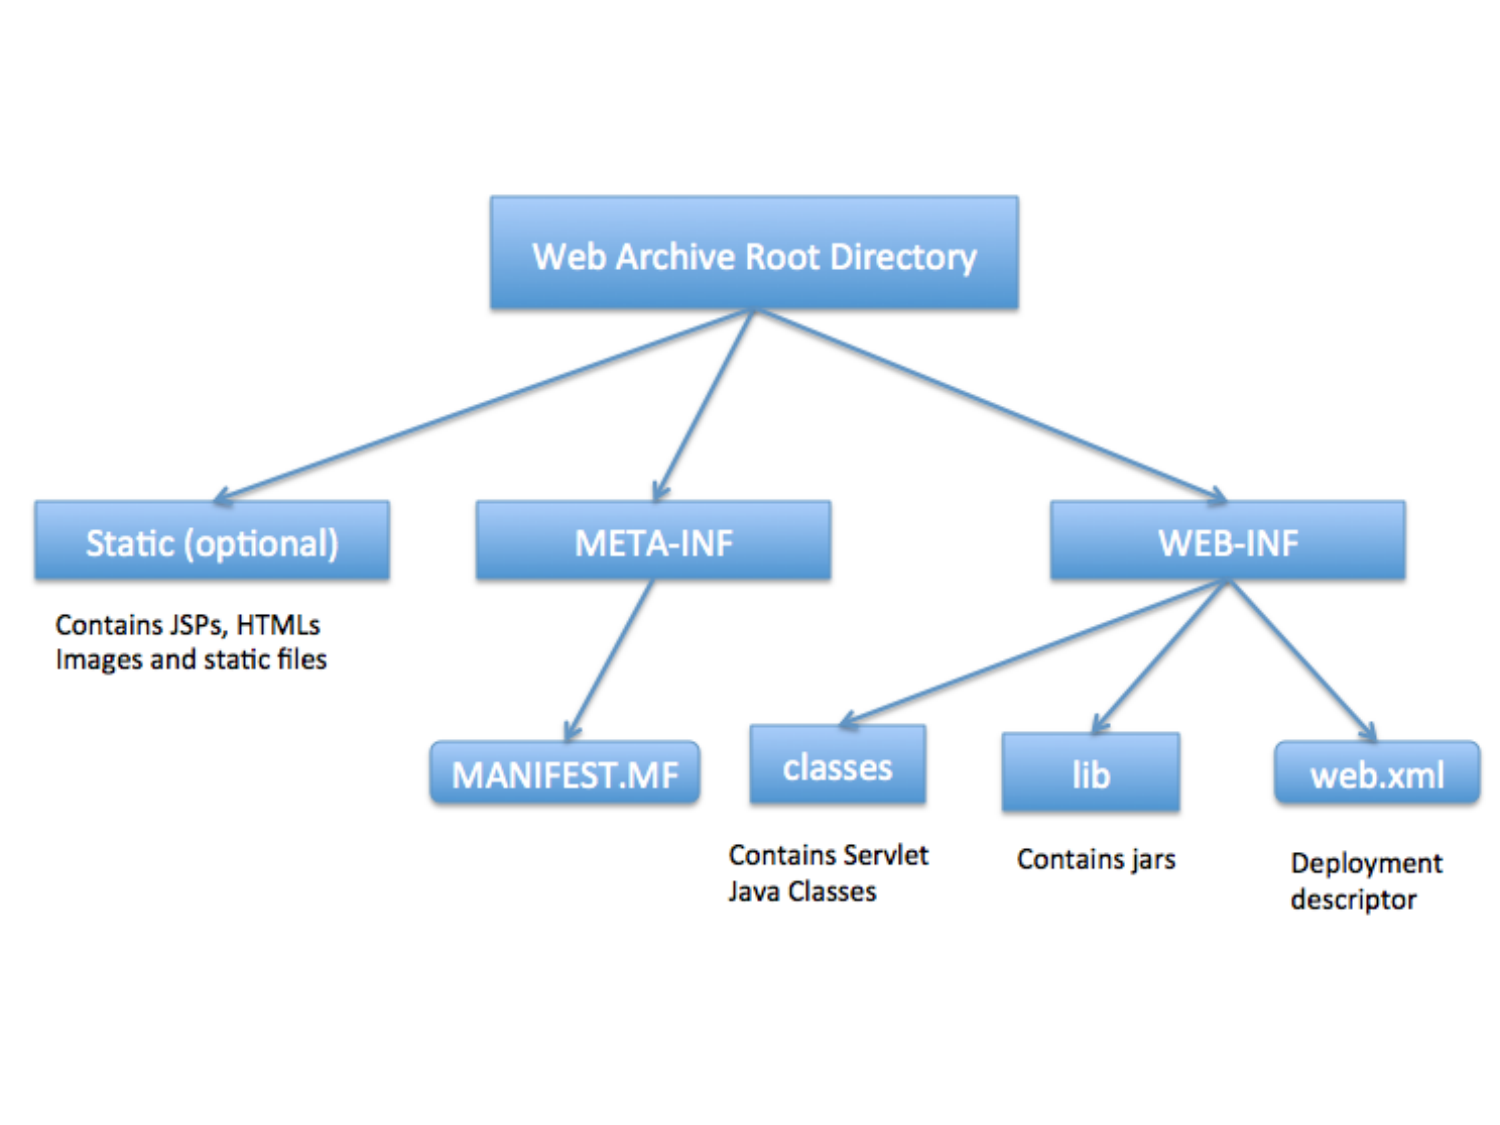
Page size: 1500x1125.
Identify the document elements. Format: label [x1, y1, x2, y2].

picture [0, 173, 1500, 952]
